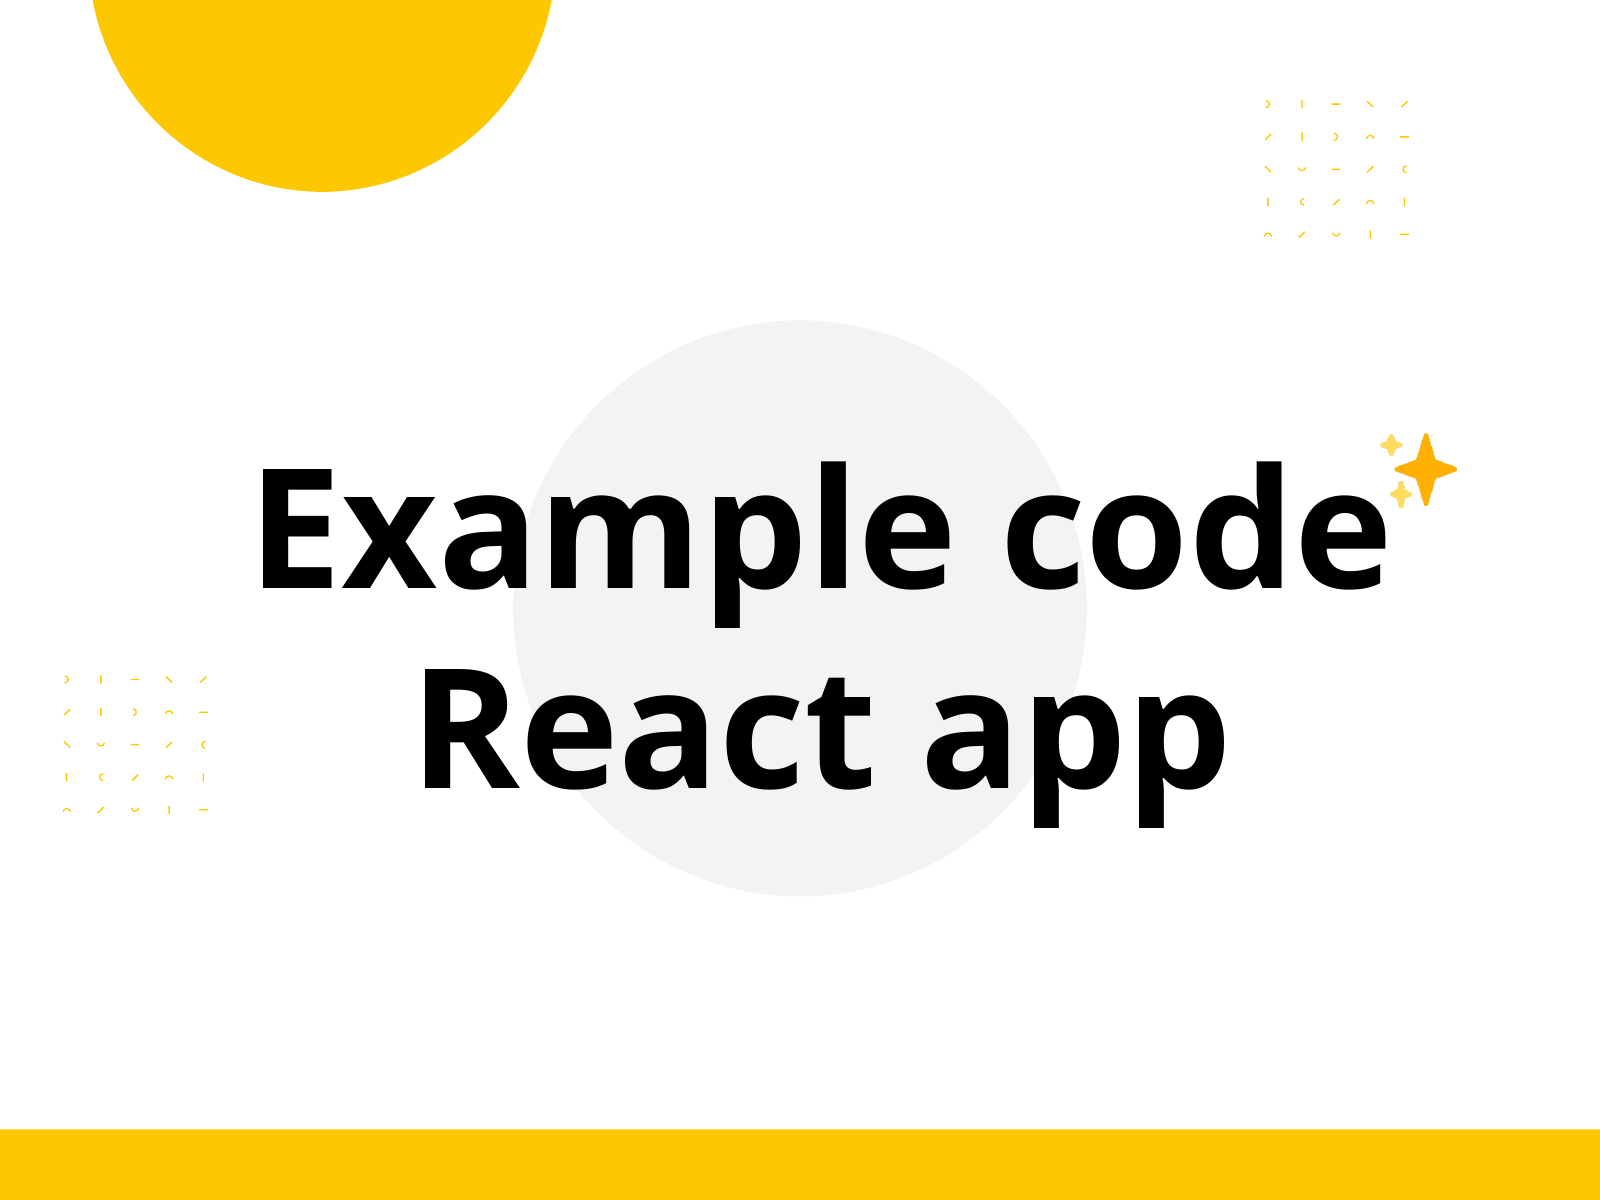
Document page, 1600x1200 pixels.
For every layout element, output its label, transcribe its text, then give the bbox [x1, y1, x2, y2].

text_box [511, 319, 1089, 897]
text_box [87, 0, 557, 193]
text_box Example code React app [176, 422, 506, 822]
picture [1380, 433, 1458, 508]
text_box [62, 675, 208, 815]
text_box [0, 1129, 1600, 1200]
text_box Example code React app [1093, 422, 1466, 822]
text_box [1263, 99, 1409, 239]
